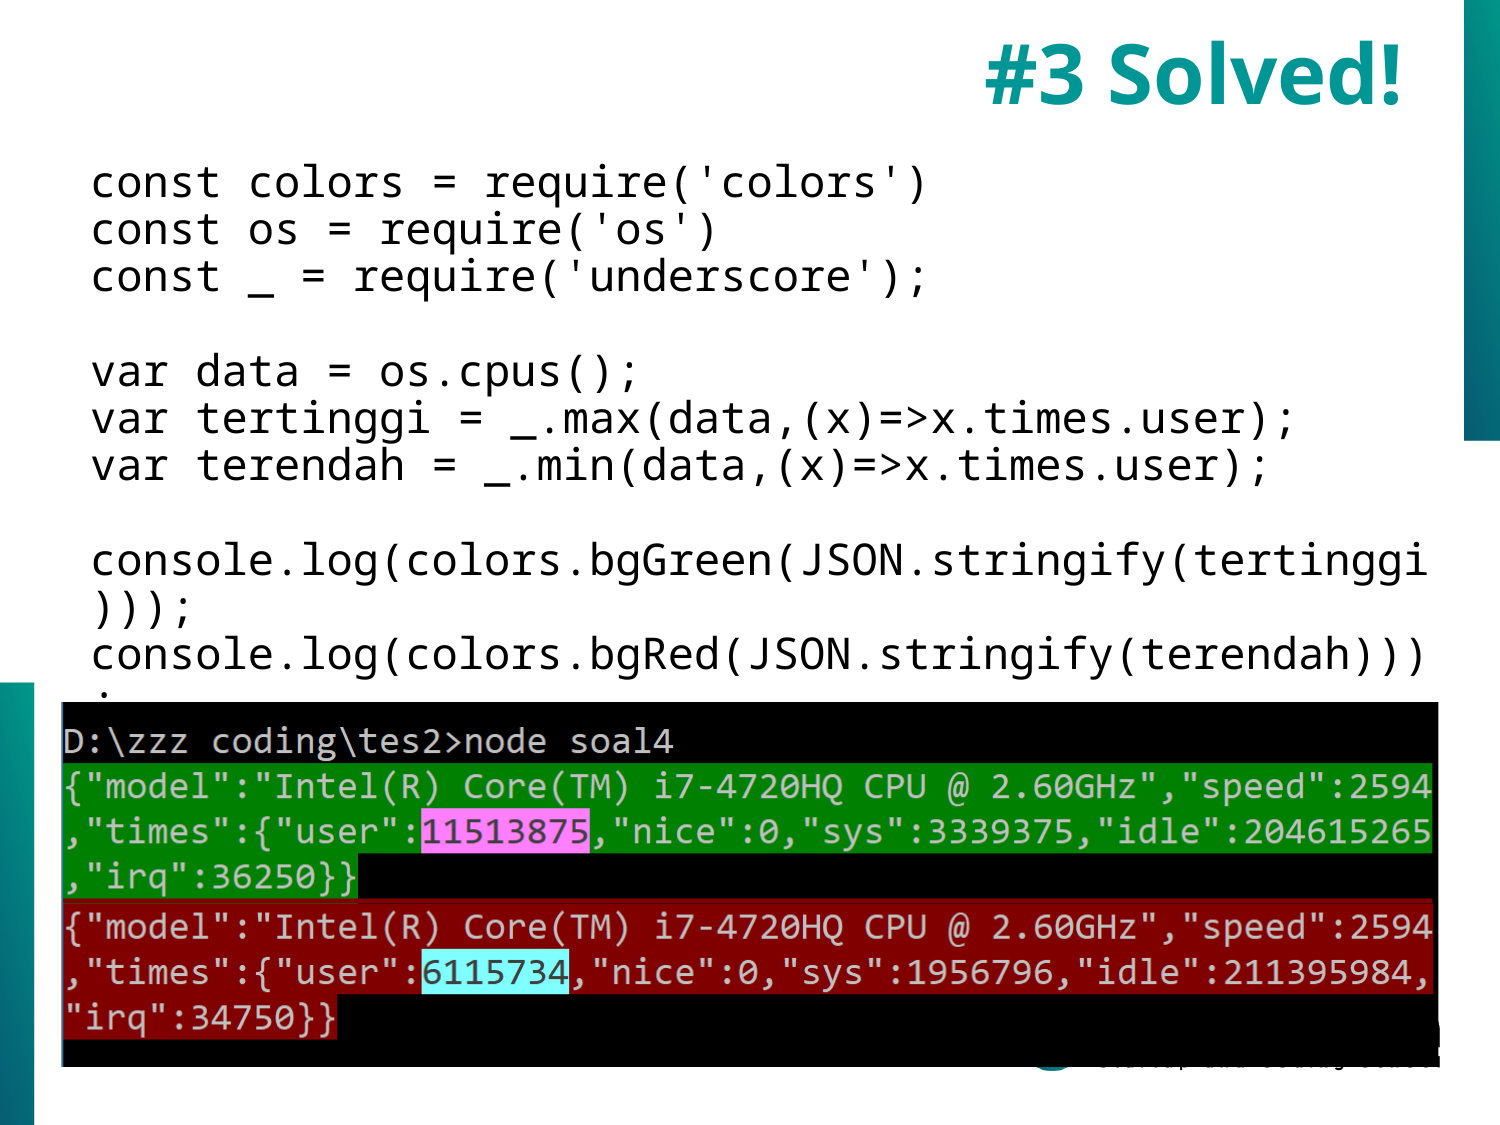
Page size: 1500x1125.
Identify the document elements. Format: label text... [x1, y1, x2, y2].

picture [0, 0, 1500, 1125]
text_box #3 Solved! [834, 13, 1500, 129]
text_box const colors = require('colors') const os = require('os') const _ = require('underscore'); var data = os.cpus(); var tertinggi = _.max(data,(x)=>x.times.user); var terendah = _.min(data,(x)=>x.times.user); console.log(colors.bgGreen(JSON.stringify(tertinggi))); console.log(colors.bgRed(JSON.stringify(terendah))); [75, 151, 1446, 704]
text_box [61, 702, 1439, 1067]
